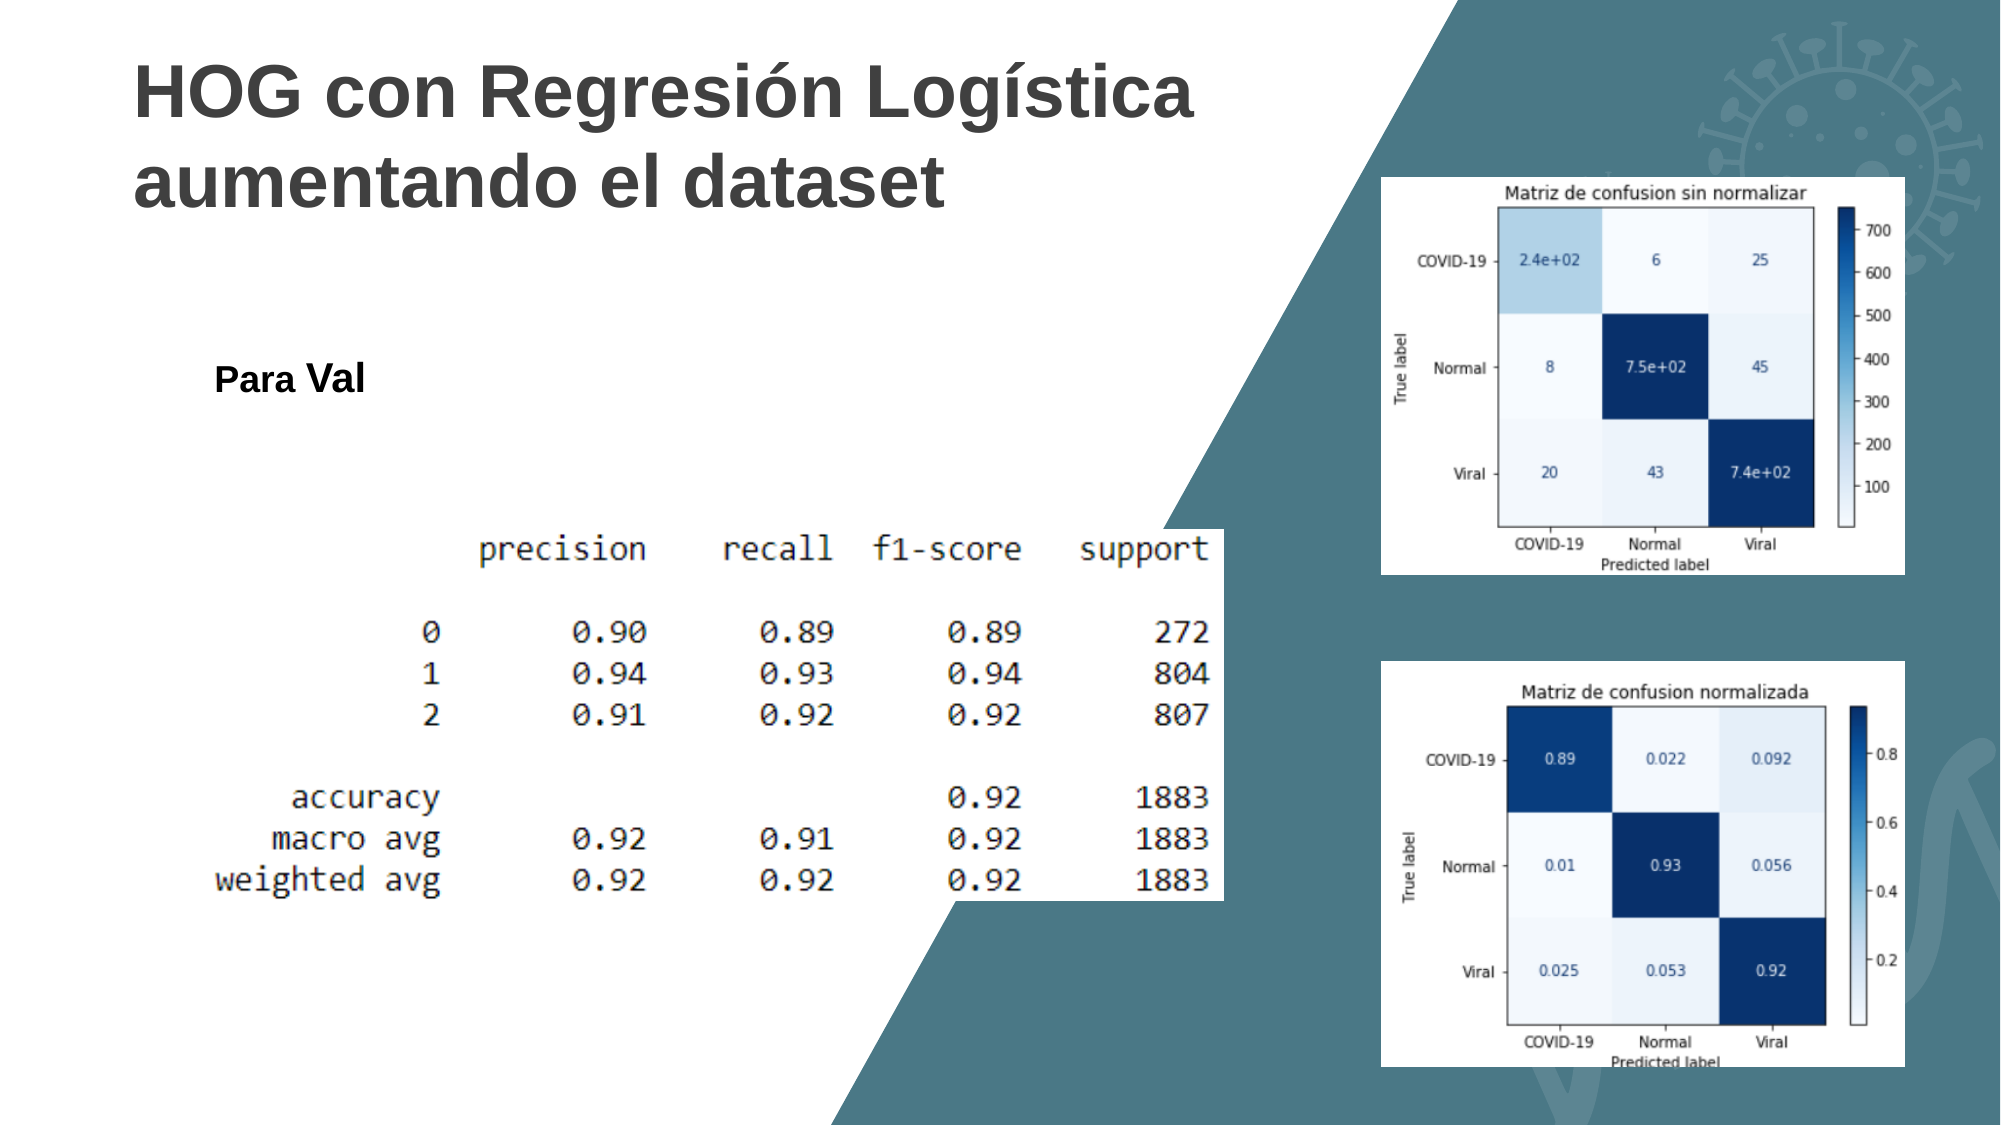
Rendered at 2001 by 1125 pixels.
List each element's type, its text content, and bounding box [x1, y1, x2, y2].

picture [1380, 661, 1905, 1067]
text_box HOG con Regresión Logística aumentando el dataset [118, 34, 1311, 230]
picture [206, 529, 1224, 901]
picture [1380, 177, 1905, 575]
text_box Para Val [199, 343, 598, 409]
